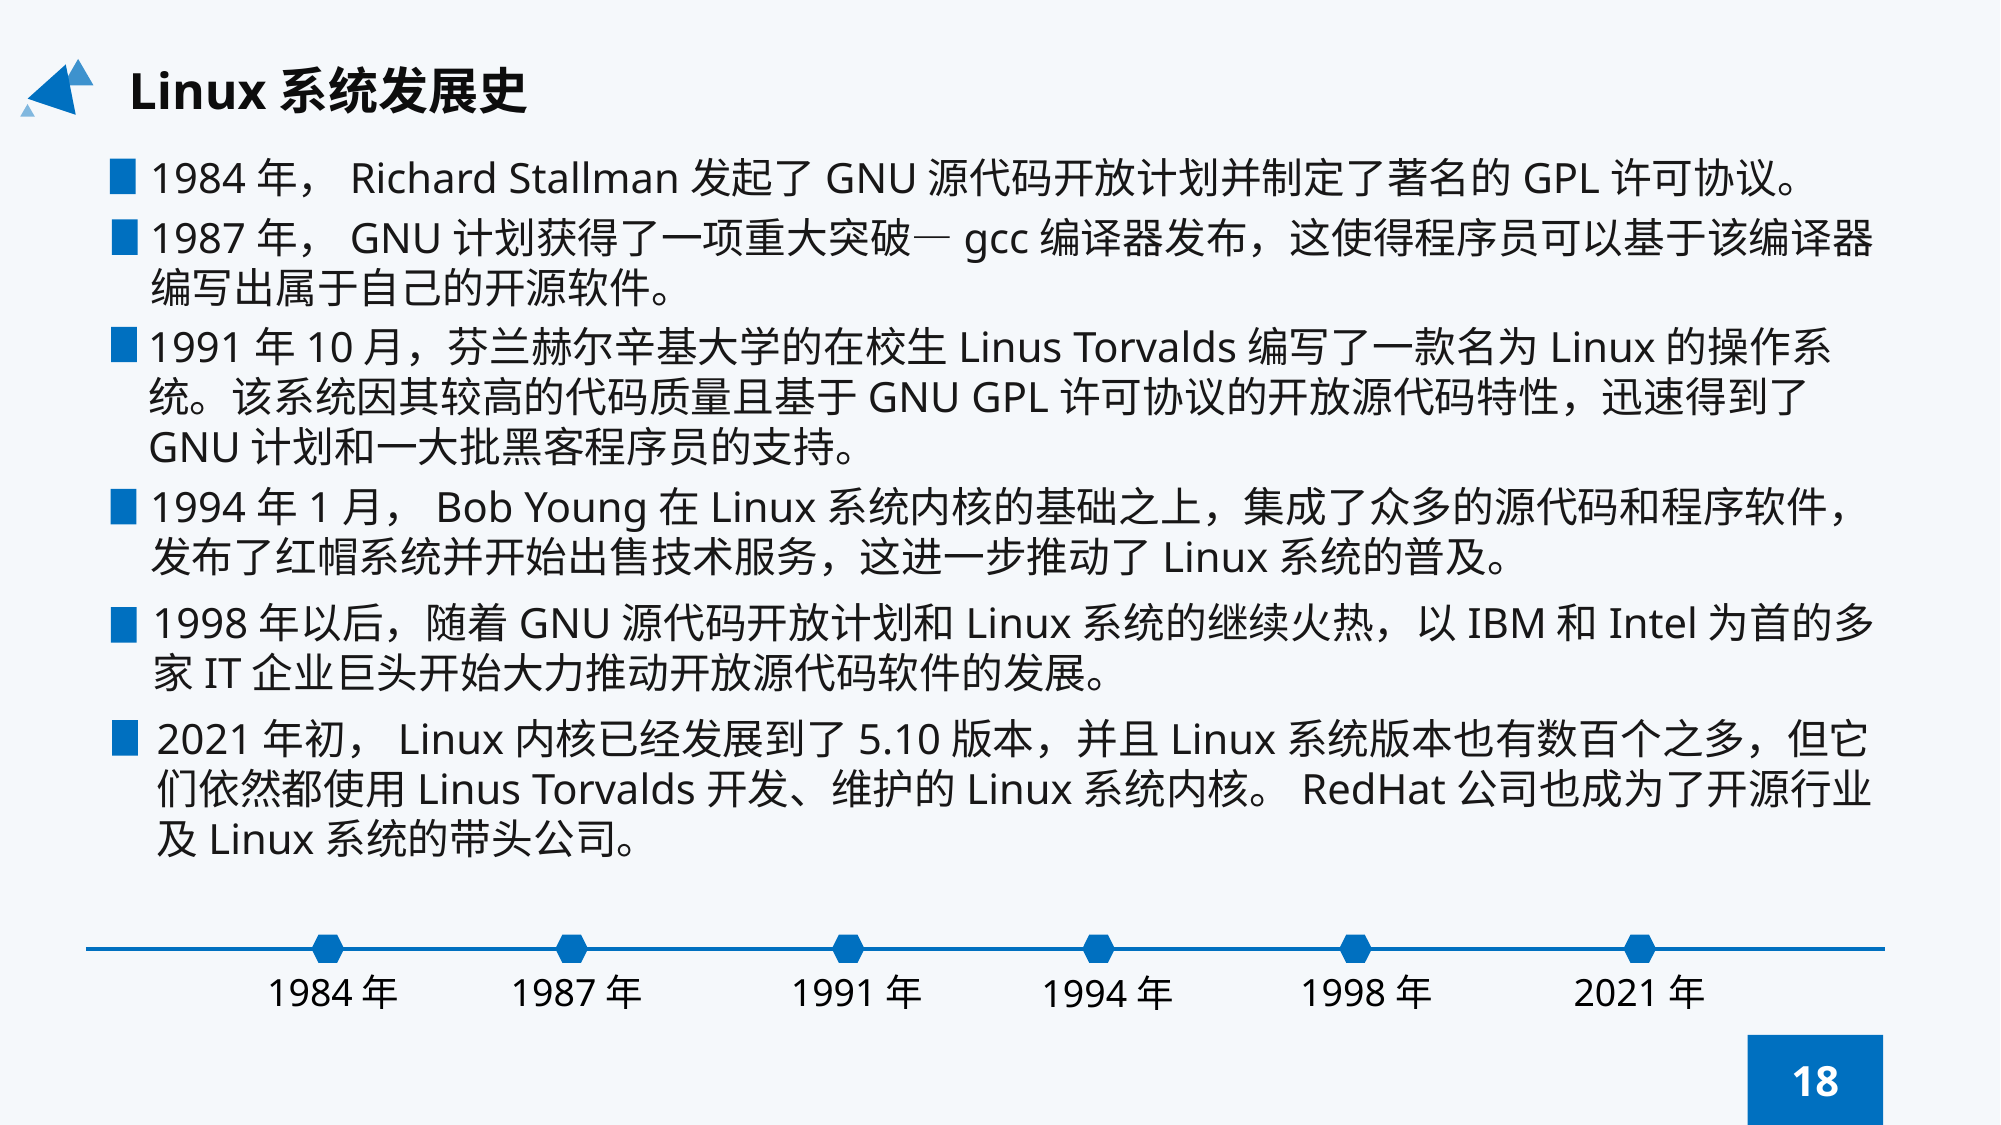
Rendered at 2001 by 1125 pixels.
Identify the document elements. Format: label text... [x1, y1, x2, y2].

text_box [110, 488, 137, 525]
text_box 1998年以后，随着GNU源代码开放计划和Linux系统的继续火热，以IBM和Intel为首的多家IT企业巨头开始大力推动开放源代码软件的发展。 [137, 589, 1893, 705]
text_box 1987年 [488, 961, 666, 1022]
text_box 1998年 [1277, 961, 1456, 1022]
text_box [1081, 933, 1116, 948]
text_box [1622, 933, 1657, 948]
text_box [109, 158, 135, 195]
text_box [554, 933, 589, 948]
text_box 1984年，Richard Stallman发起了GNU源代码开放计划并制定了著名的GPL许可协议。 [135, 143, 1893, 209]
text_box [110, 606, 138, 644]
text_box [310, 933, 345, 948]
text_box 1987年，GNU计划获得了一项重大突破—gcc编译器发布，这使得程序员可以基于该编译器编写出属于自己的开源软件。 [135, 204, 1891, 320]
text_box 2021年初，Linux内核已经发展到了5.10版本，并且Linux系统版本也有数百个之多，但它们依然都使用Linus Torvalds开发、维护的Linux系统内核。RedHat公司也成为了开源行业及Linux系统的带头公司。 [141, 705, 1897, 870]
text_box 1991年 [768, 961, 946, 1022]
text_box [1747, 1034, 1884, 1125]
text_box [1338, 949, 1373, 964]
text_box Linux系统发展史 [113, 52, 609, 127]
text_box 1994年 [1019, 962, 1197, 1023]
text_box [830, 949, 866, 964]
text_box [111, 719, 139, 757]
text_box [110, 326, 138, 363]
text_box 2021年 [1551, 961, 1729, 1022]
text_box 1994年1月，Bob Young在Linux系统内核的基础之上，集成了众多的源代码和程序软件，发布了红帽系统并开始出售技术服务，这进一步推动了Linux系统的普及。 [135, 473, 1891, 589]
text_box [1081, 949, 1117, 964]
text_box 1984年 [244, 961, 422, 1022]
text_box [1622, 949, 1658, 964]
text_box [20, 58, 94, 117]
text_box 1991年10月，芬兰赫尔辛基大学的在校生Linus Torvalds编写了一款名为Linux的操作系统。该系统因其较高的代码质量且基于GNU GPL许可协议的开放源代码特性，迅速得到了GNU计划和一大批黑客程序员的支持。 [133, 313, 1888, 479]
text_box [1338, 933, 1373, 948]
text_box [554, 949, 590, 964]
text_box [831, 933, 866, 948]
text_box [310, 949, 346, 964]
text_box [111, 218, 139, 256]
